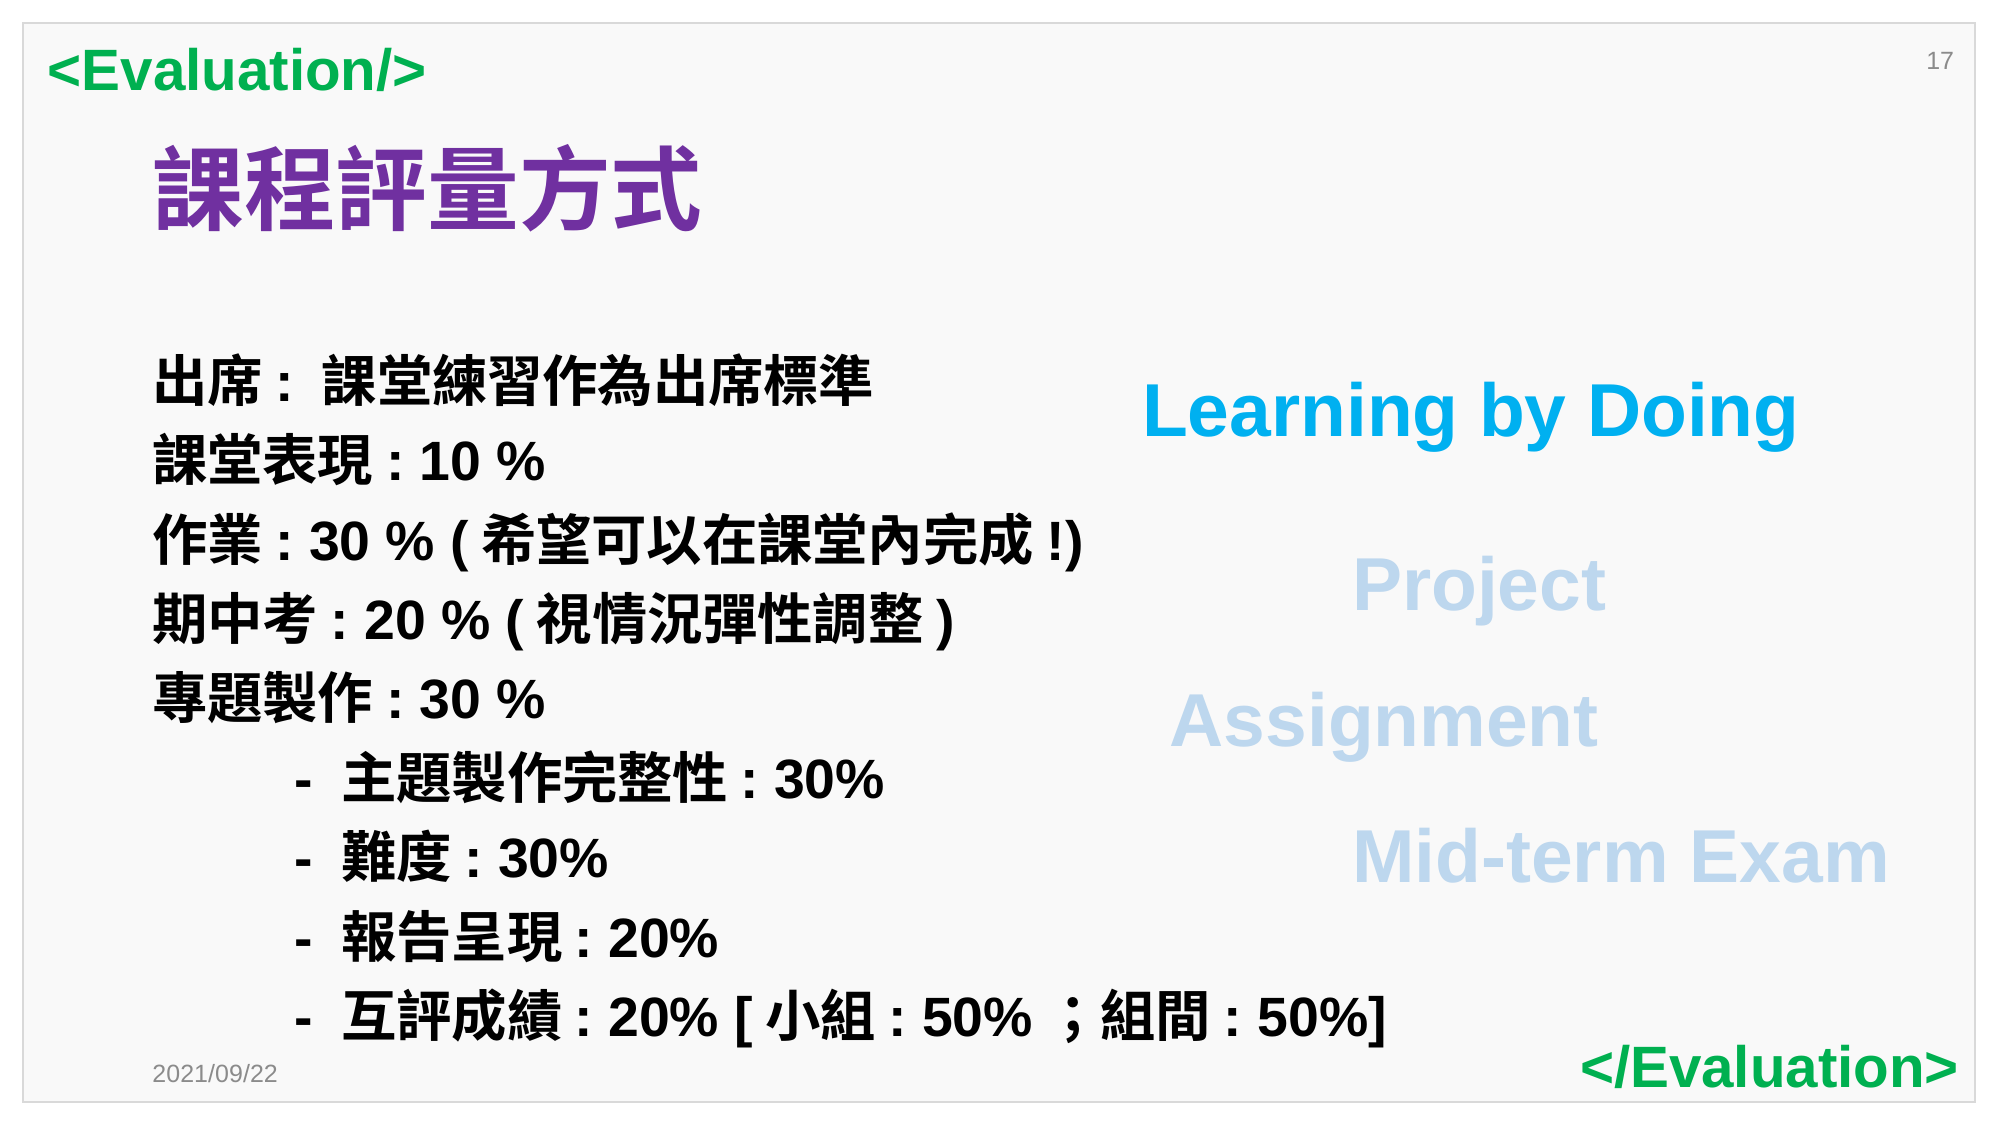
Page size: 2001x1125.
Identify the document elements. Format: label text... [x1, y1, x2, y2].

text_box Project [1337, 528, 1656, 633]
text_box </Evaluation> [1565, 1021, 1974, 1106]
title 課程評量方式 [137, 110, 1749, 278]
text_box Assignment [1155, 664, 1618, 769]
list 出席: 課堂練習作為出席標準 課堂表現: 10 % 作業: 30 % (希望可以在課堂內完成!) 期中考: 20 % (視情況彈性調整) 專題製作: 30 % - 主題製作完整性: 30% - 難度: 30% - 報告呈現: 20% - 互評成績: 20% [小組: 50%；組間: 50%] [137, 346, 1480, 1061]
text_box Mid-term Exam [1337, 800, 1910, 906]
text_box <Evaluation/> [33, 24, 442, 110]
slide_number 17 [1906, 29, 1970, 90]
text_box Learning by Doing [1127, 354, 1877, 460]
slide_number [137, 1061, 295, 1103]
